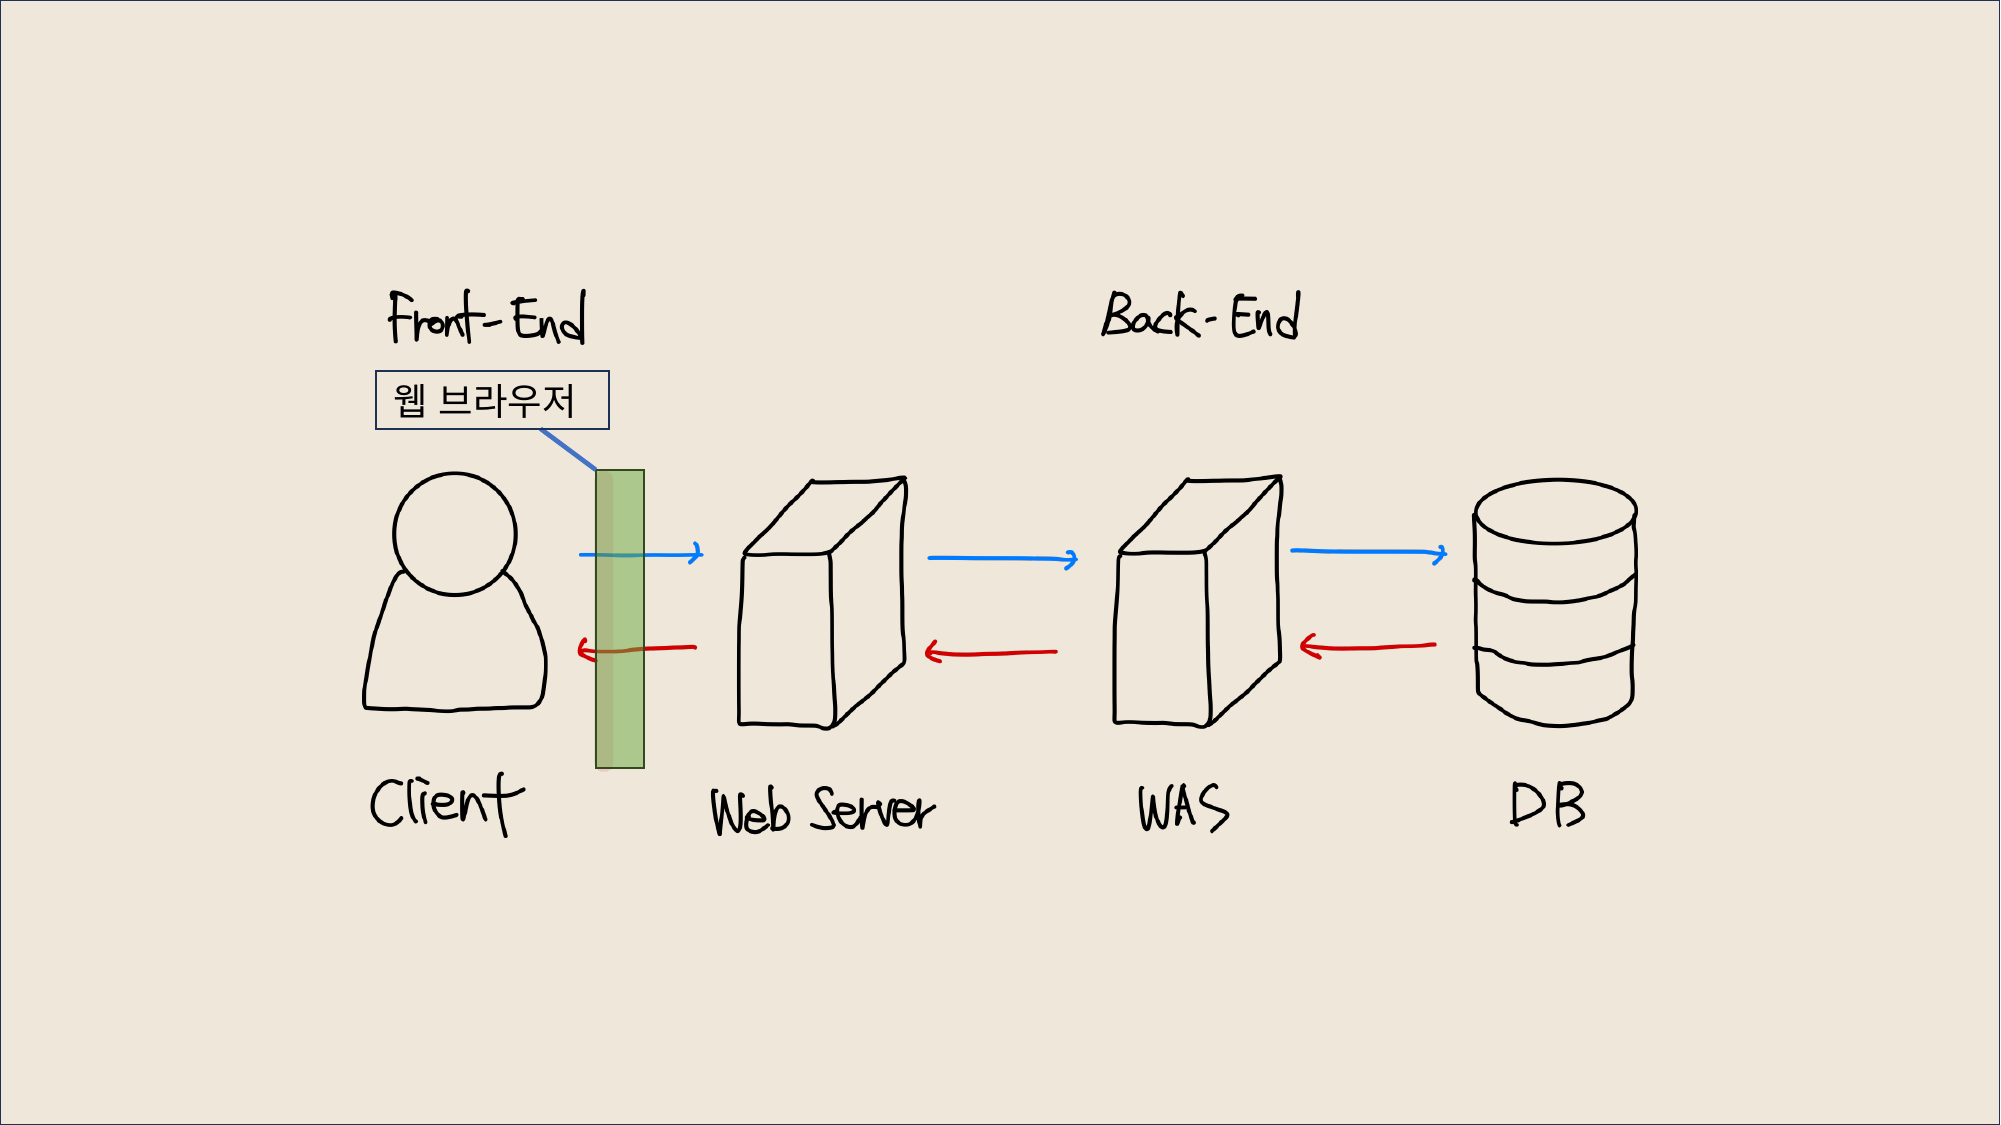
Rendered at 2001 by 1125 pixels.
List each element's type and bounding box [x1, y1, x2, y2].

picture [362, 287, 1638, 838]
text_box [540, 428, 596, 470]
text_box [0, 0, 2000, 1125]
